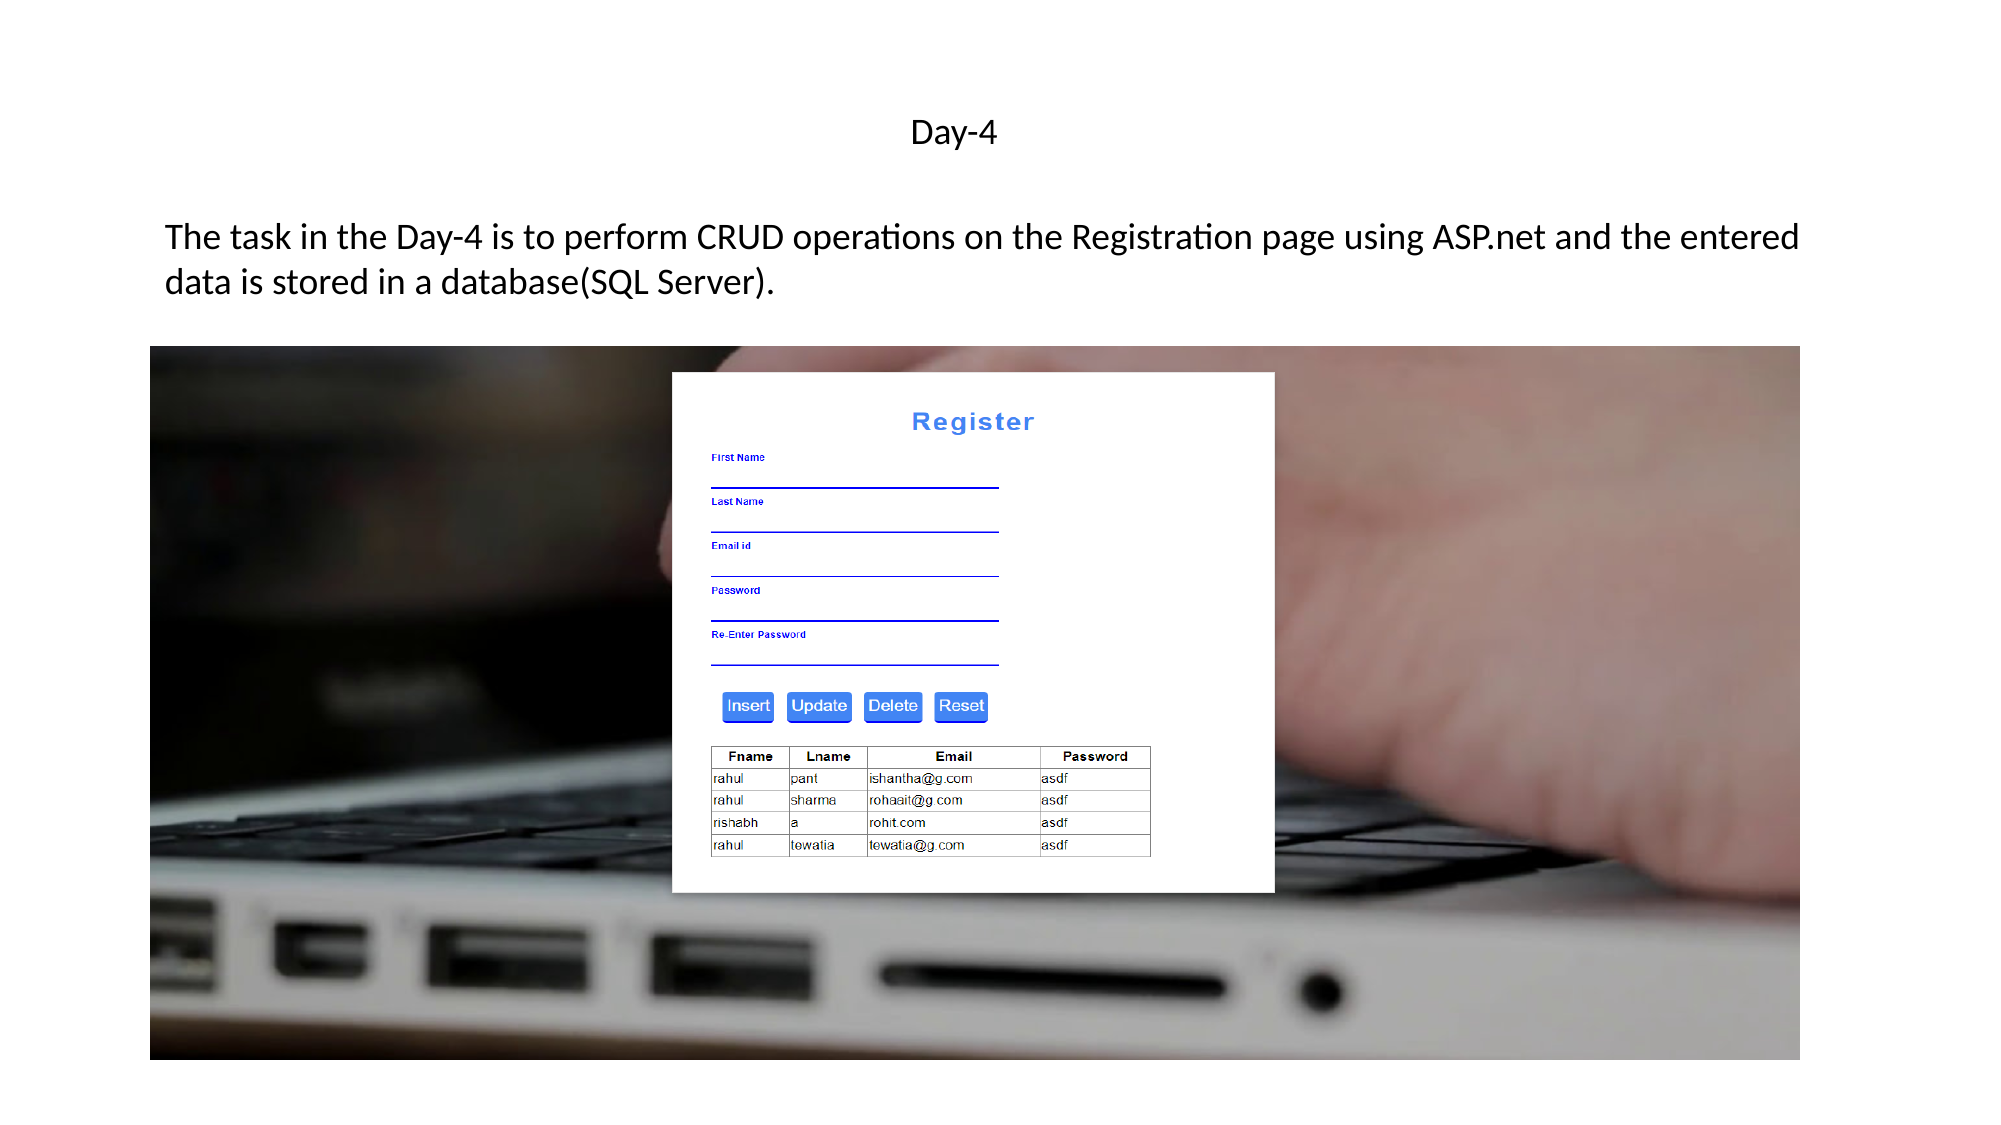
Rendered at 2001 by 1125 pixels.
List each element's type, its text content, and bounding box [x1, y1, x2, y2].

picture [149, 346, 1800, 1060]
text_box The task in the Day-4 is to perform CRUD operations on the Registration page using ASP.net and the entered data is stored in a database(SQL Server). [150, 204, 1837, 310]
text_box Day-4 [895, 99, 1175, 160]
